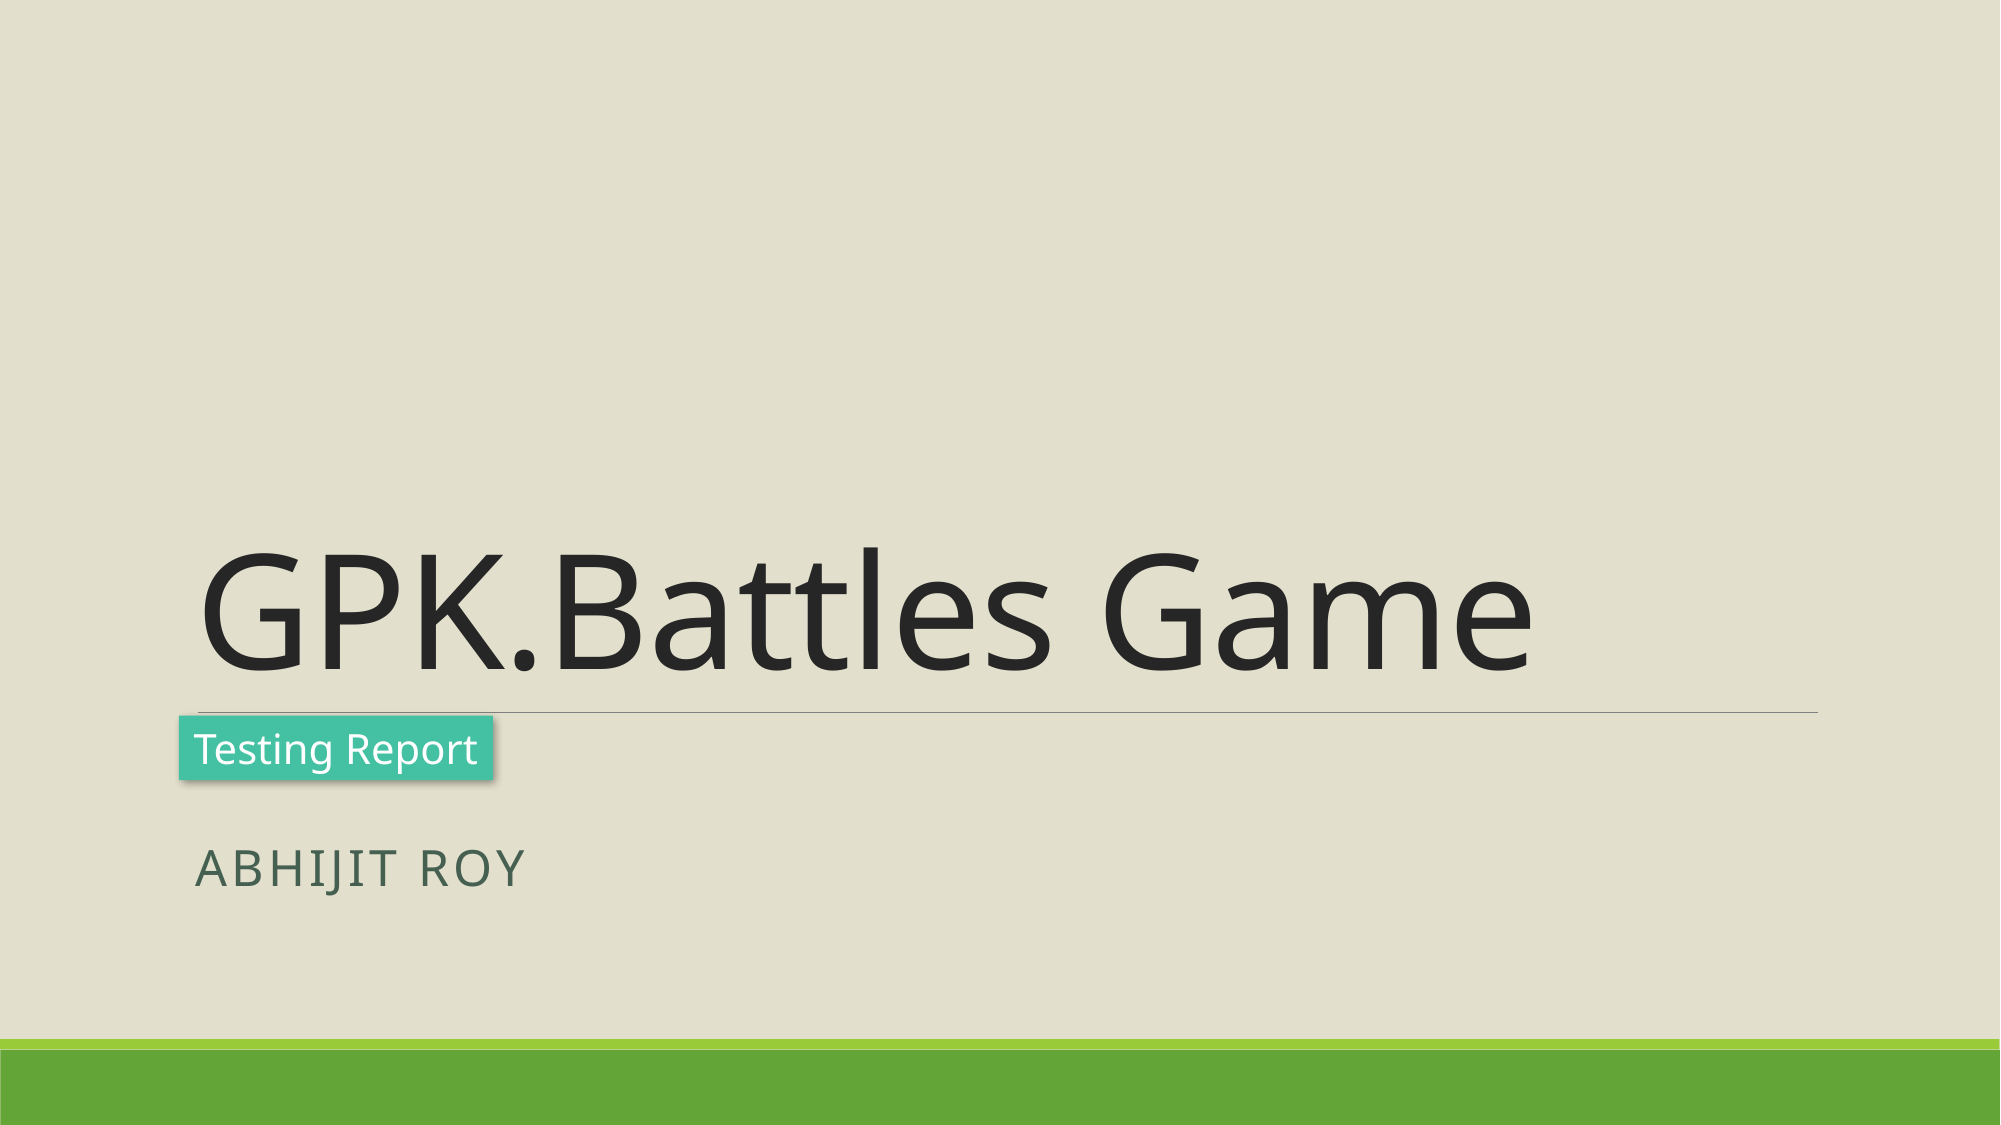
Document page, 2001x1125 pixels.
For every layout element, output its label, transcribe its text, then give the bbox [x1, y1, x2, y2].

text_box Testing Report [178, 715, 493, 781]
title GPK.Battles Game [180, 531, 1830, 710]
subtitle Abhijit Roy [180, 836, 1831, 1024]
